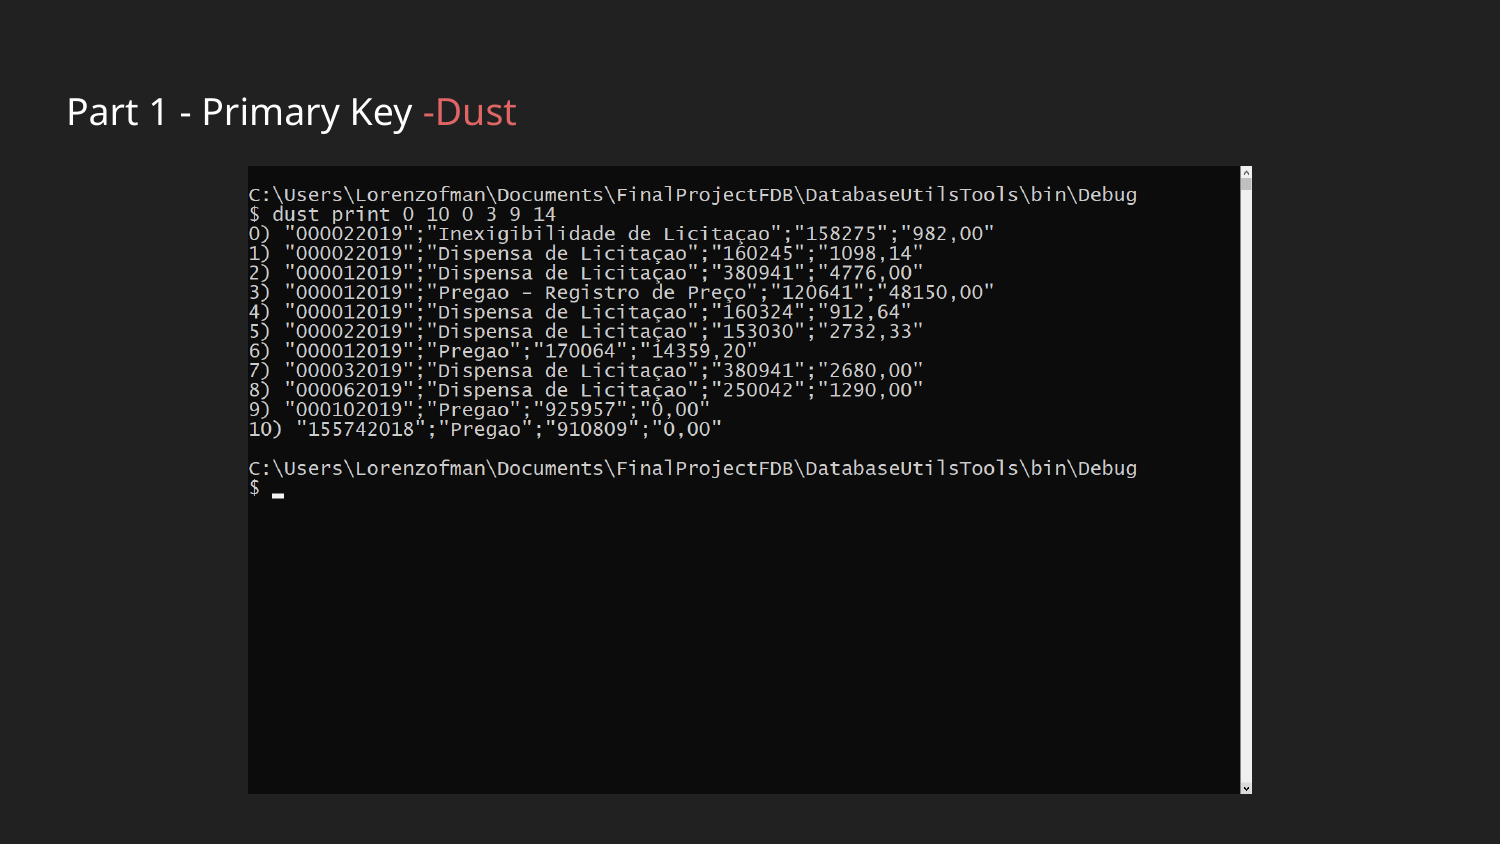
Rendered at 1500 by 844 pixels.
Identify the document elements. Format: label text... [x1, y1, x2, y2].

title Part 1 - Primary Key -Dust [51, 72, 1449, 167]
picture [248, 166, 1252, 794]
